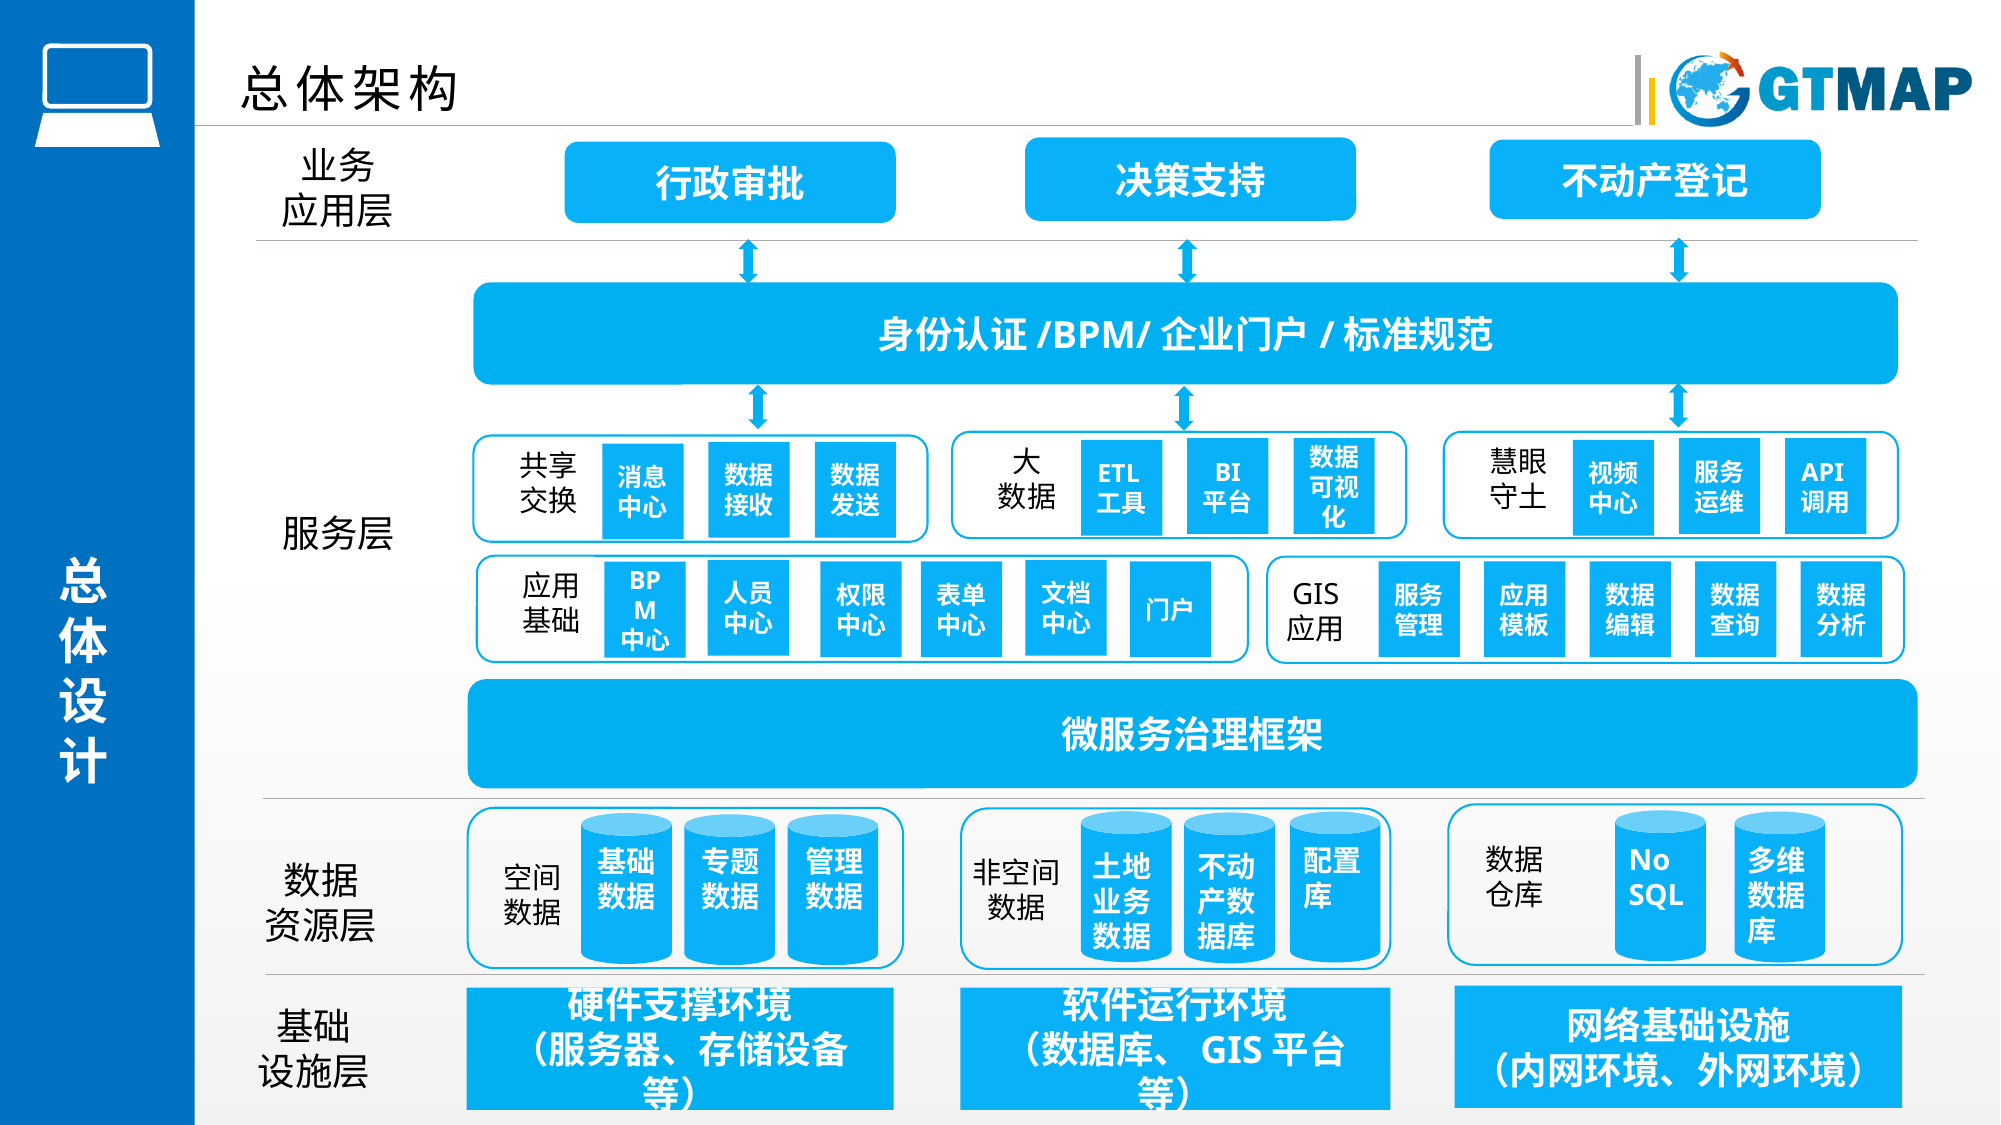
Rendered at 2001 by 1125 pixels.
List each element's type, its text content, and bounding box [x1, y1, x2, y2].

text_box [1447, 803, 1904, 966]
text_box BI 平台 [1186, 437, 1269, 535]
text_box 业务 应用层 [249, 134, 427, 240]
text_box 应用 基础 [501, 559, 603, 645]
text_box [1174, 241, 1200, 286]
text_box 数据编辑 [1589, 560, 1672, 658]
text_box 数据 资源层 [232, 849, 411, 954]
text_box 消息中心 [601, 443, 685, 541]
text_box 硬件支撑环境 （服务器、存储设备等） [466, 987, 895, 1111]
text_box 行政审批 [563, 140, 897, 224]
text_box [1614, 809, 1707, 833]
text_box [1385, 817, 1392, 960]
text_box 微服务治理框架 [466, 678, 1919, 790]
text_box 数据 仓库 [1425, 833, 1604, 919]
text_box [950, 430, 1408, 540]
text_box 应用模板 [1483, 560, 1566, 658]
text_box [960, 807, 1382, 970]
text_box 人员中心 [707, 559, 790, 657]
text_box [1171, 384, 1197, 433]
text_box 网络基础设施 （内网环境、外网环境） [1454, 985, 1903, 1109]
text_box [466, 806, 905, 970]
text_box 数据分析 [1800, 560, 1883, 658]
text_box [1267, 555, 1906, 664]
text_box 身份认证/BPM/企业门户/标准规范 [472, 281, 1900, 386]
text_box 软件运行环境 （数据库、GIS平台等） [959, 987, 1391, 1111]
text_box 文档中心 [1024, 559, 1108, 657]
text_box 表单 [1617, 812, 1704, 831]
text_box BPM 中心 [603, 561, 687, 659]
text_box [1288, 811, 1385, 963]
text_box 非空间 数据 [927, 846, 1106, 932]
text_box 数据接收 [707, 441, 791, 539]
picture [1663, 42, 1976, 131]
text_box 门户 [1129, 560, 1212, 658]
text_box [472, 434, 929, 543]
text_box No SQL [1613, 833, 1710, 919]
text_box 数据发送 [814, 441, 897, 539]
text_box [1735, 955, 1825, 964]
text_box [745, 383, 771, 431]
list 总体架构 [225, 42, 1248, 126]
text_box 数据可视化 [1293, 437, 1376, 535]
text_box 服务管理 [1378, 560, 1461, 658]
text_box 慧眼守土 [1468, 435, 1570, 521]
text_box 数据查询 [1694, 560, 1777, 658]
text_box 服务层 [265, 502, 413, 563]
text_box 基础 设施层 [225, 995, 403, 1101]
text_box [735, 241, 761, 286]
text_box 服务运维 [1678, 437, 1761, 535]
text_box [1442, 430, 1899, 540]
text_box 大 数据 [976, 435, 1078, 521]
text_box 表单中心 [920, 560, 1003, 658]
text_box 多维数据库 [1733, 834, 1830, 955]
text_box ETL工具 [1080, 439, 1163, 537]
text_box 视频中心 [1572, 439, 1655, 537]
text_box 权限中心 [819, 560, 903, 658]
text_box GIS 应用 [1260, 568, 1372, 653]
text_box [475, 554, 1249, 664]
text_box [1666, 241, 1692, 284]
text_box 决策支持 [1023, 136, 1358, 222]
text_box 共享交换 [498, 439, 599, 525]
text_box API调用 [1784, 437, 1867, 535]
text_box [1737, 813, 1823, 833]
text_box [1614, 919, 1707, 963]
text_box 空间 数据 [443, 852, 622, 937]
text_box 不动产登记 [1488, 138, 1822, 220]
text_box [1666, 381, 1691, 429]
text_box [1733, 810, 1827, 834]
